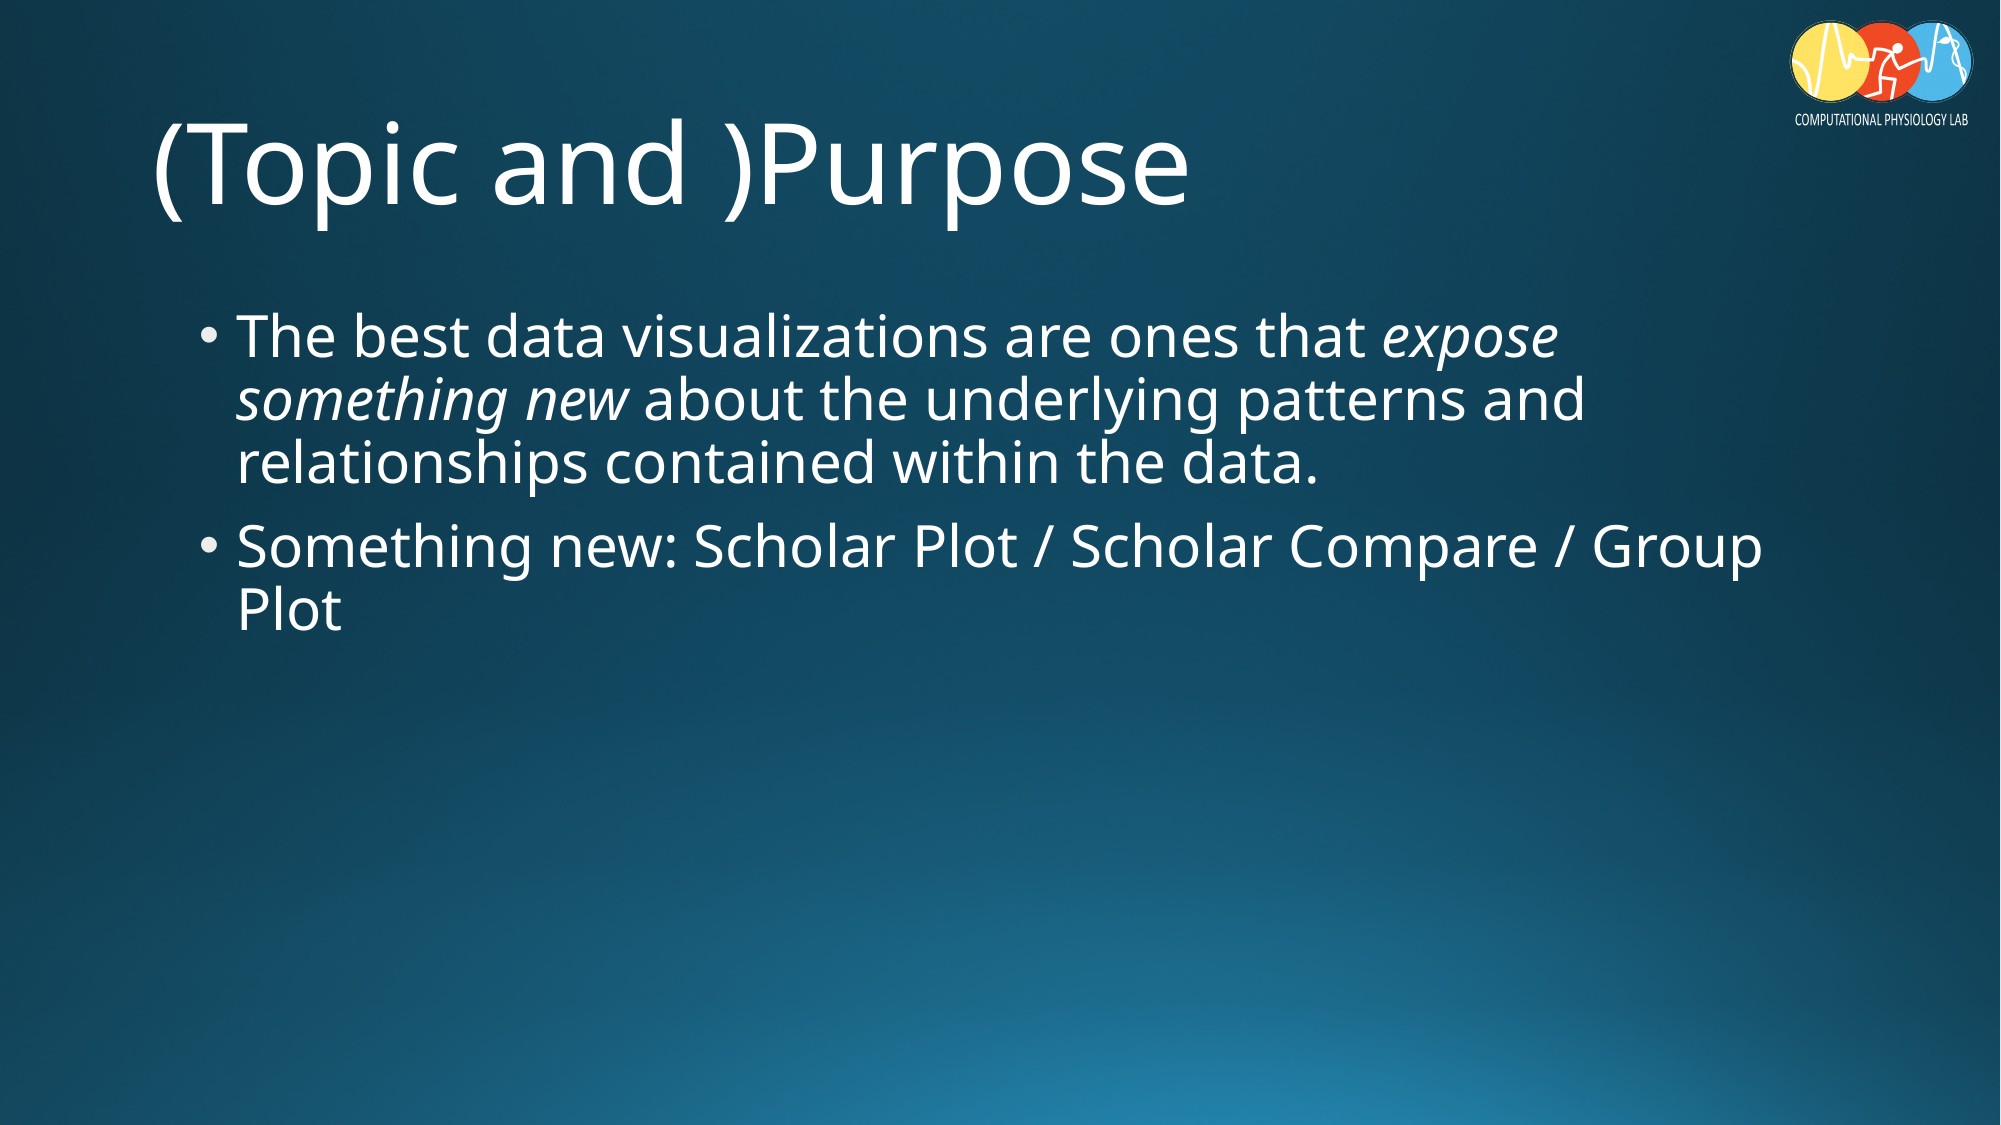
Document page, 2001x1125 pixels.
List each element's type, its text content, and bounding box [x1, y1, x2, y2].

picture [0, 0, 2001, 1125]
title (Topic and )Purpose [137, 59, 1863, 278]
list The best data visualizations are ones that expose something new about the underlying patterns and relationships contained within the data. Something new: Scholar Plot / Scholar Compare / Group Plot [183, 299, 1863, 1014]
